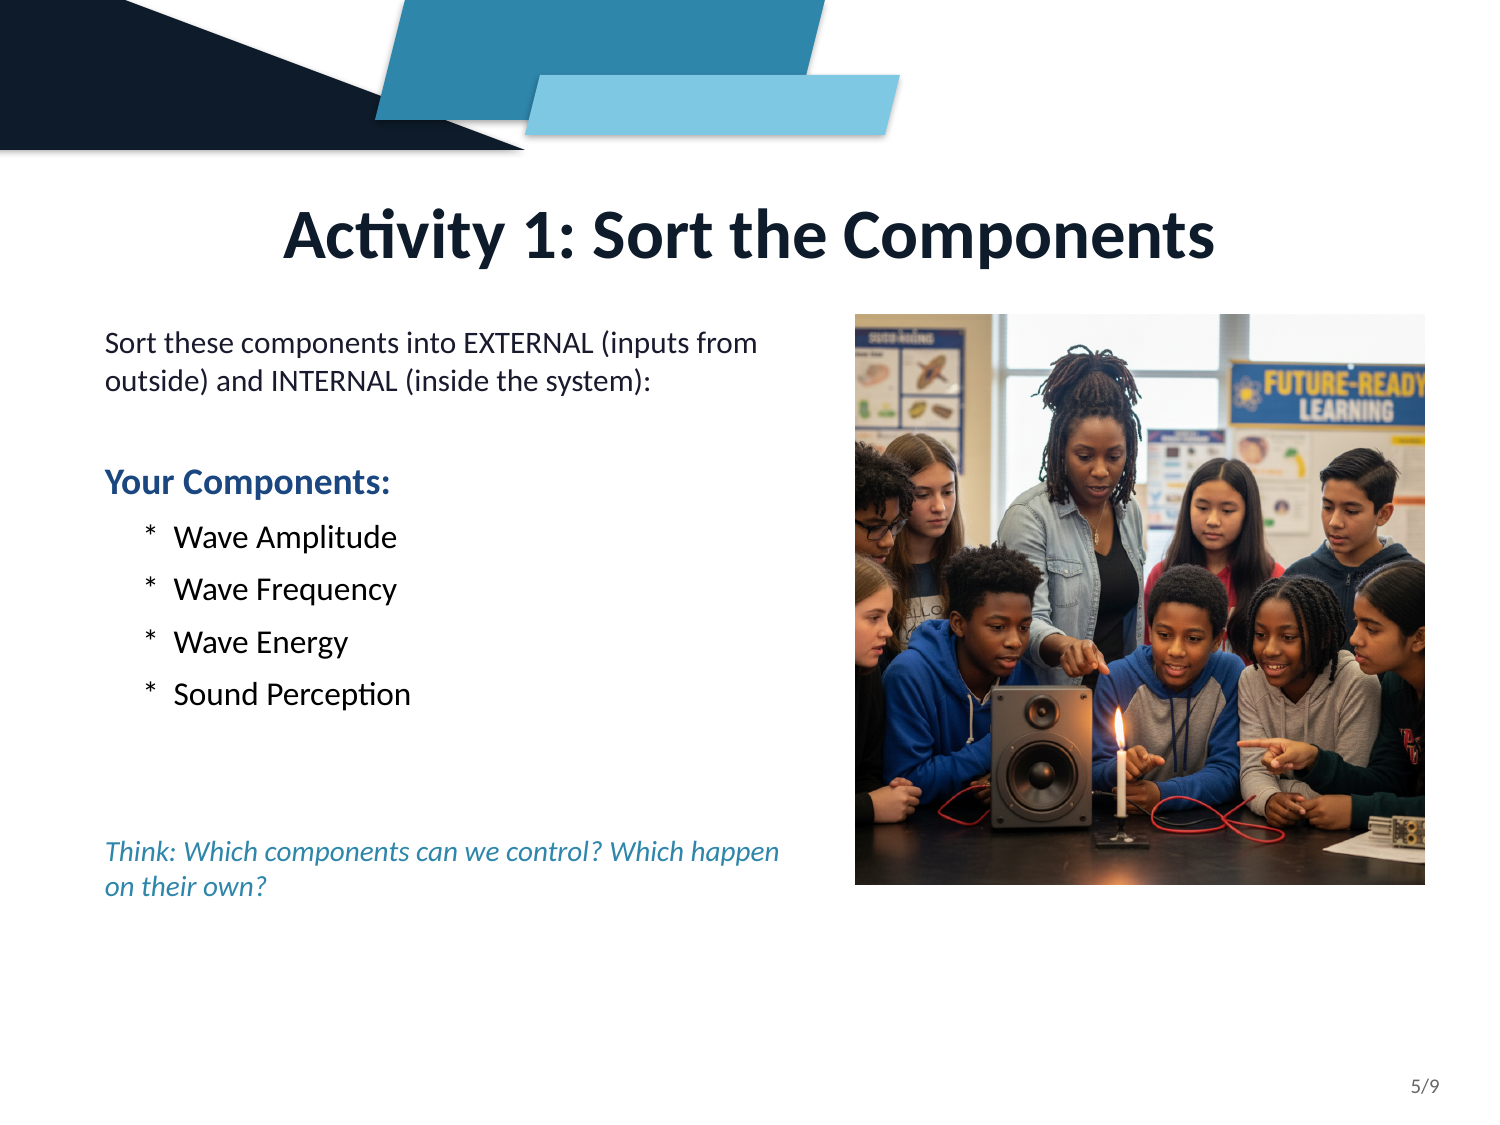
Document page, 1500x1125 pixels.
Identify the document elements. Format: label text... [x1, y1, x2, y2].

text_box [524, 74, 901, 136]
text_box Sort these components into EXTERNAL (inputs from outside) and INTERNAL (inside the system): [89, 314, 810, 405]
text_box Activity 1: Sort the Components [268, 179, 1232, 280]
text_box [0, 0, 526, 151]
text_box 5/9 [1395, 1065, 1455, 1105]
text_box [374, 0, 826, 121]
picture [854, 314, 1426, 886]
text_box Your Components: * Wave Amplitude * Wave Frequency * Wave Energy * Sound Perception [89, 449, 810, 720]
text_box Think: Which components can we control? Which happen on their own? [89, 824, 810, 910]
